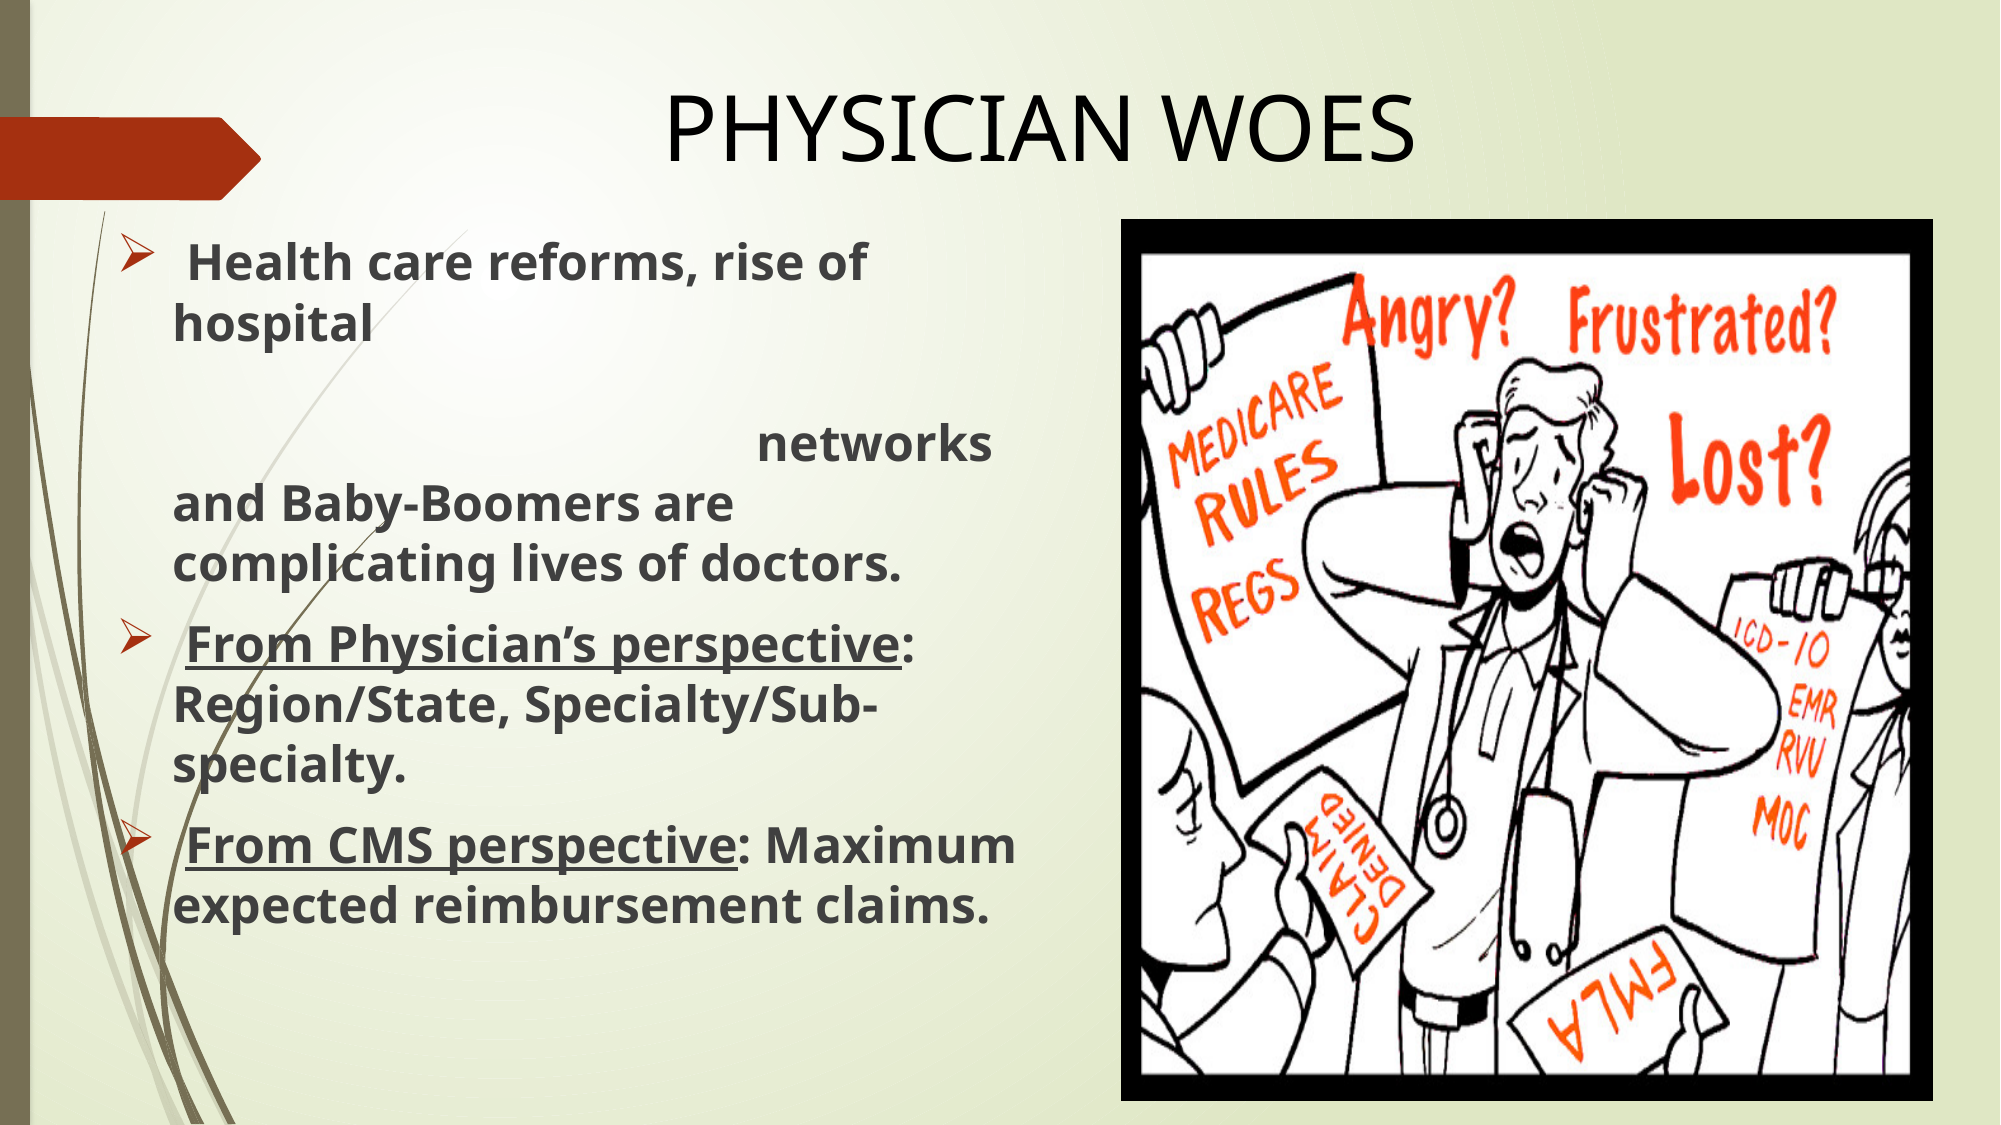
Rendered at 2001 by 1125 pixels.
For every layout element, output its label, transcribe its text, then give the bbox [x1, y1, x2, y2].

list Health care reforms, rise of hospital networks and Baby-Boomers are complicating lives of doctors. From Physician’s perspective: Region/State, Specialty/Sub-specialty. From CMS perspective: Maximum expected reimbursement claims. [101, 219, 1087, 1063]
picture [1121, 218, 1934, 1101]
text_box PHYSICIAN WOES [403, 62, 1678, 187]
